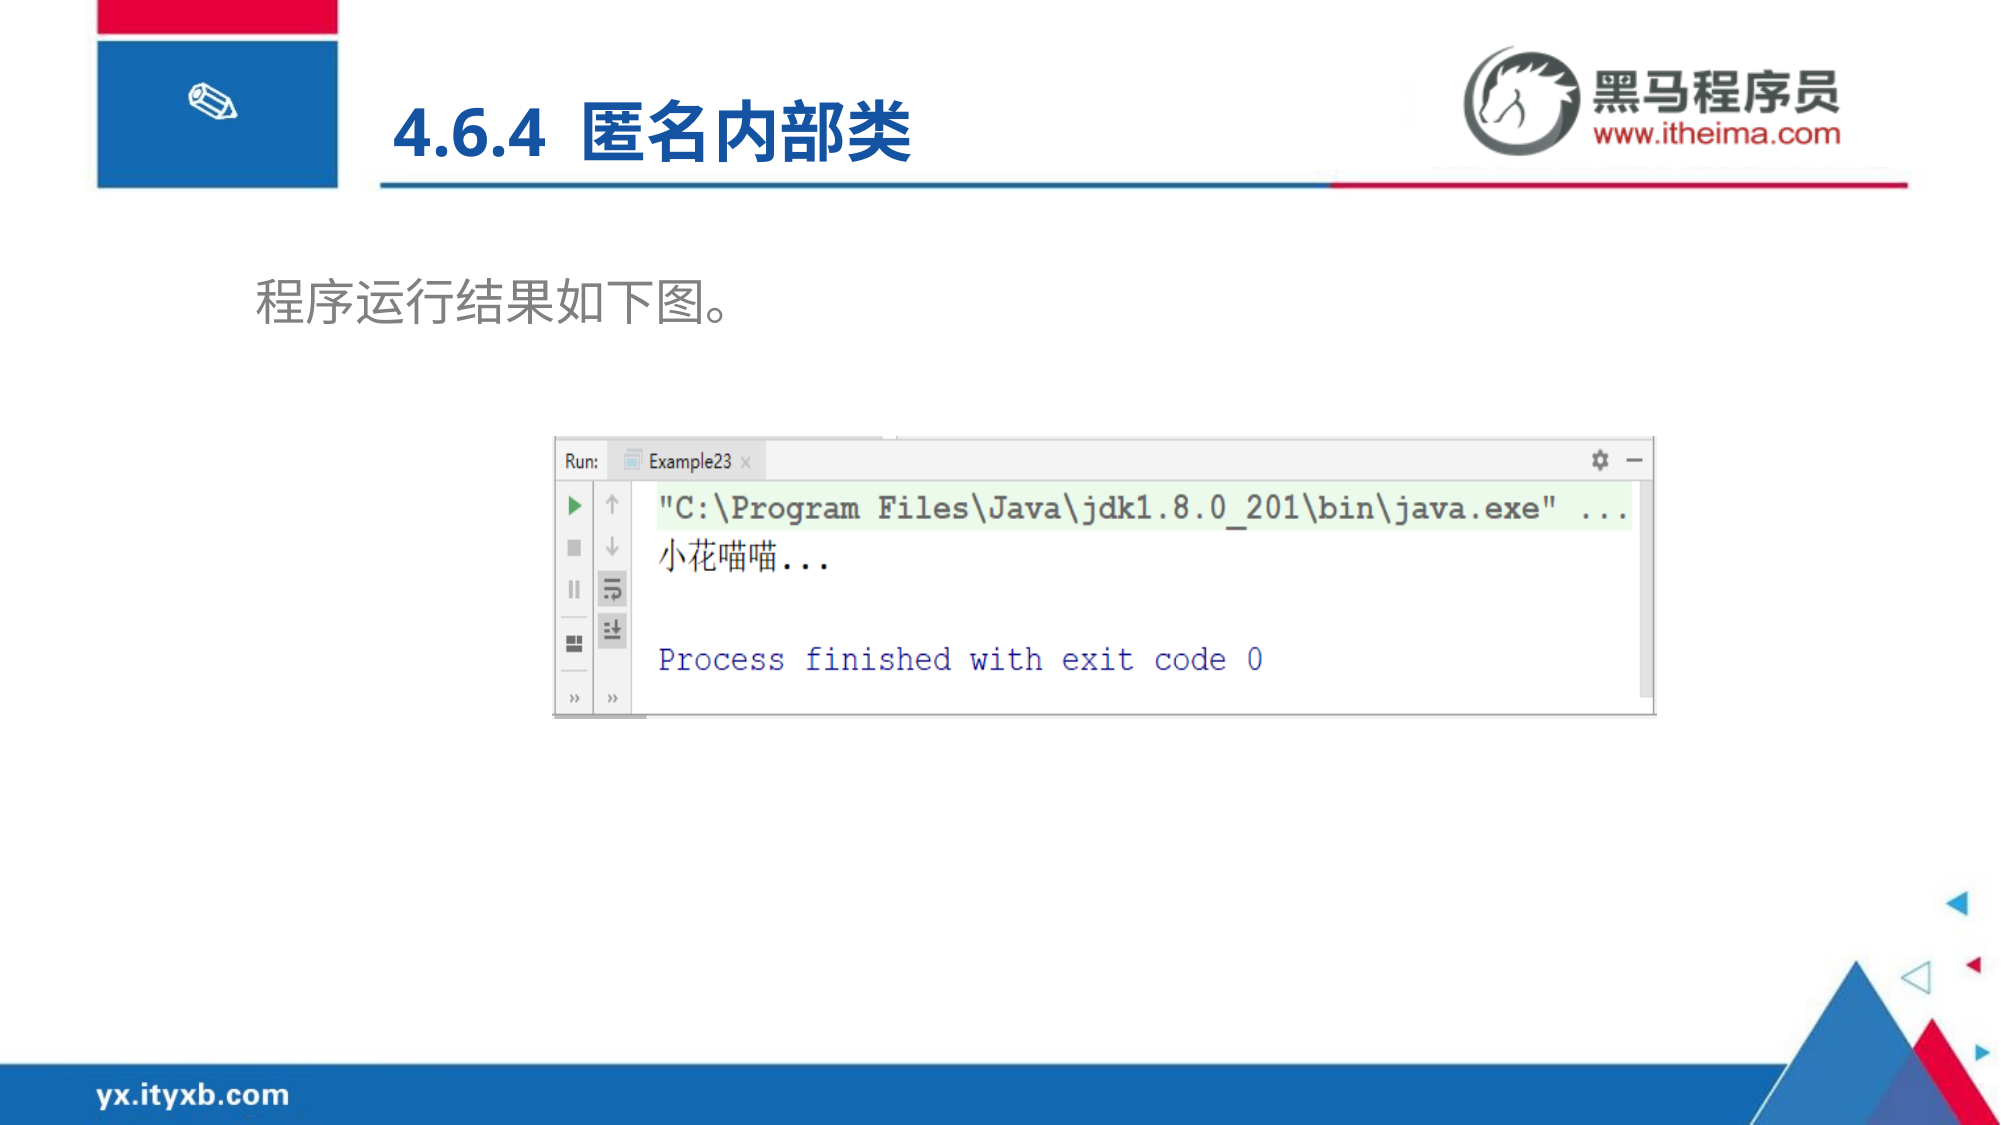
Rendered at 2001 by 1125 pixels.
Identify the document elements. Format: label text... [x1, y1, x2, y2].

text_box 程序运行结果如下图。 [240, 233, 1912, 362]
text_box 4.6.4 匿名内部类 [379, 82, 1594, 177]
picture [0, 0, 2001, 1125]
